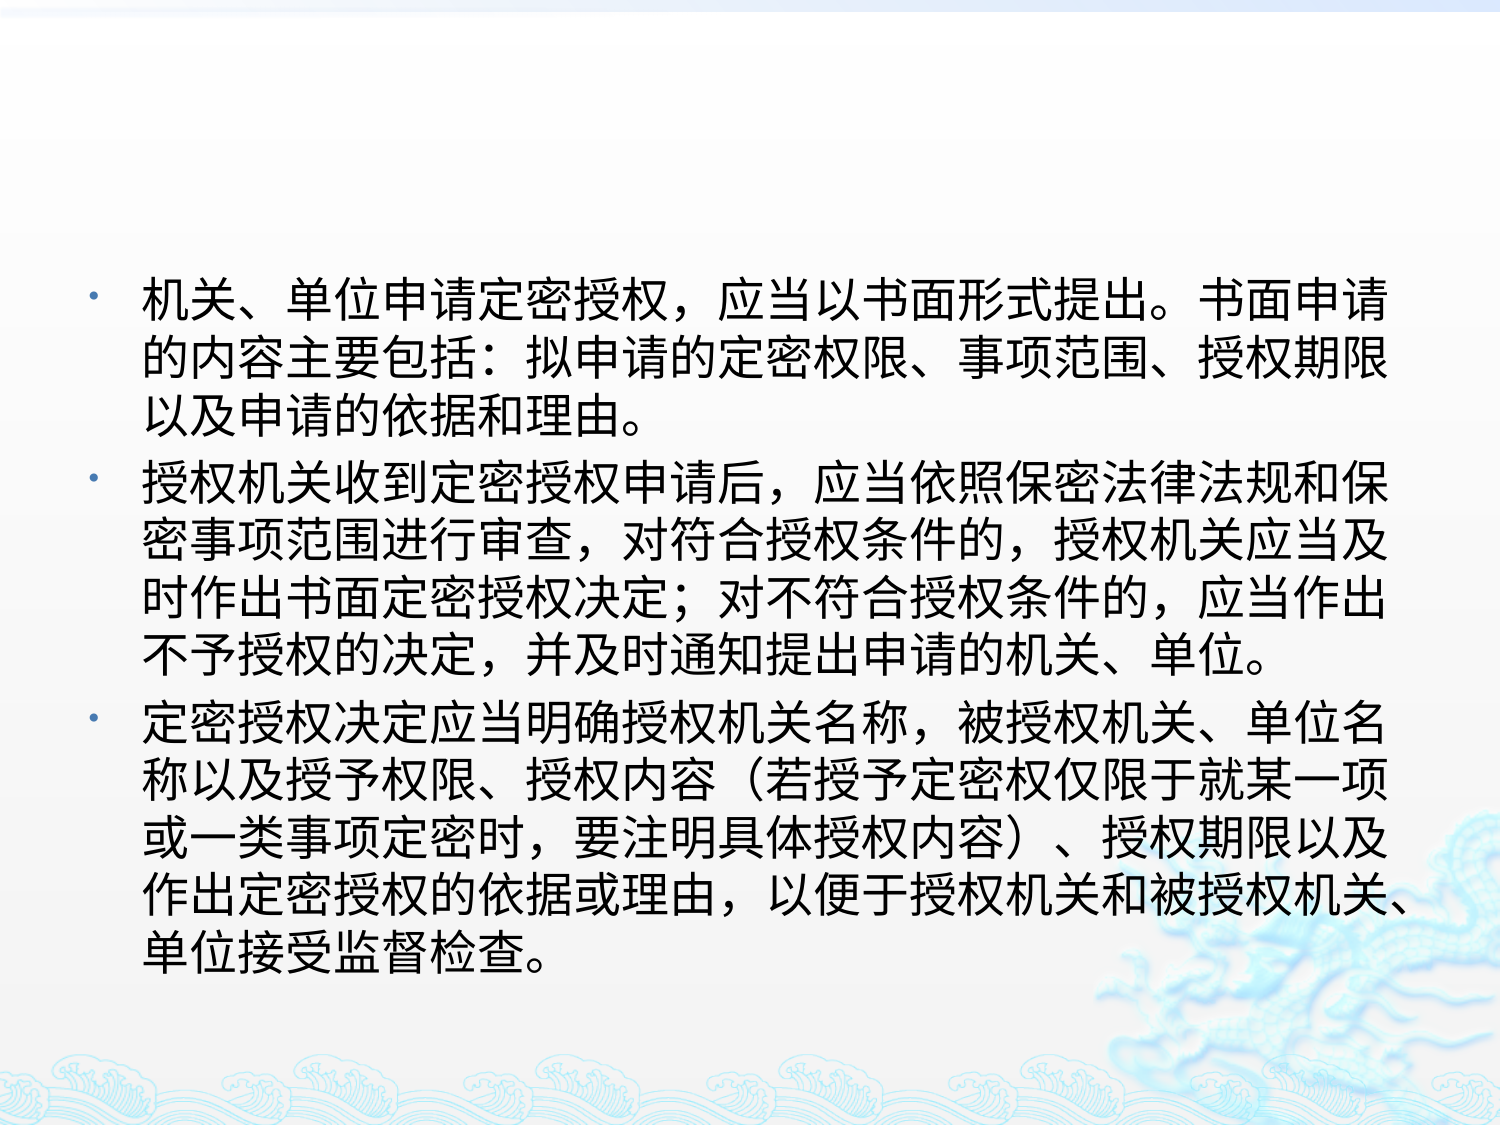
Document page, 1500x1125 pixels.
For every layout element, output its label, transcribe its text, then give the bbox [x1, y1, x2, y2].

list 机关、单位申请定密授权，应当以书面形式提出。书面申请的内容主要包括：拟申请的定密权限、事项范围、授权期限以及申请的依据和理由。 授权机关收到定密授权申请后，应当依照保密法律法规和保密事项范围进行审查，对符合授权条件的，授权机关应当及时作出书面定密授权决定；对不符合授权条件的，应当作出不予授权的决定，并及时通知提出申请的机关、单位。 定密授权决定应当明确授权机关名称，被授权机关、单位名称以及授予权限、授权内容（若授予定密权仅限于就某一项或一类事项定密时，要注明具体授权内容）、授权期限以及作出定密授权的依据或理由，以便于授权机关和被授权机关、单位接受监督检查。 [75, 262, 1425, 1005]
